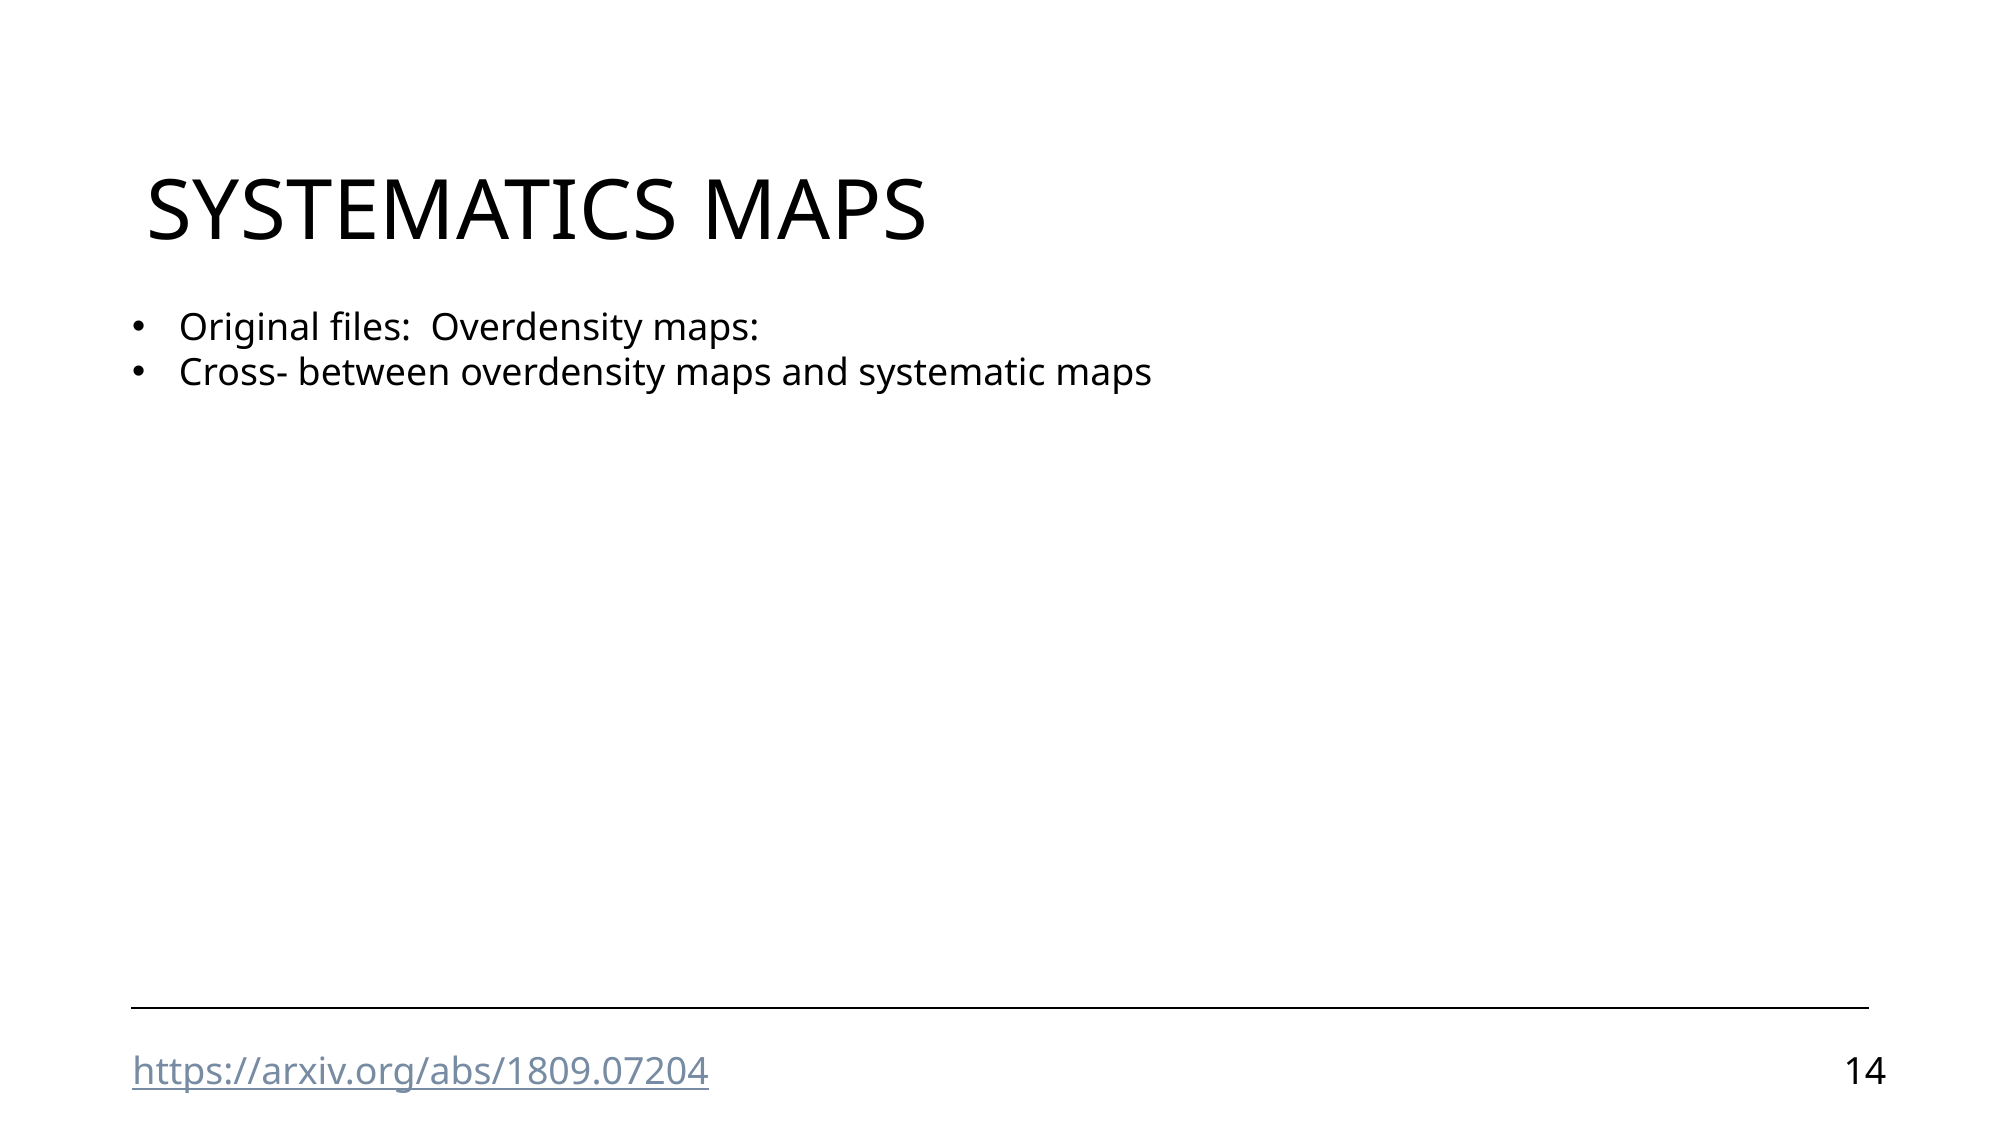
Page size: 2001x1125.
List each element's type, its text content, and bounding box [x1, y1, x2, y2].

slide_number 14 [1791, 1042, 1902, 1103]
title Systematics maps [131, 148, 1956, 420]
footer https://arxiv.org/abs/1809.07204 [117, 1042, 862, 1103]
